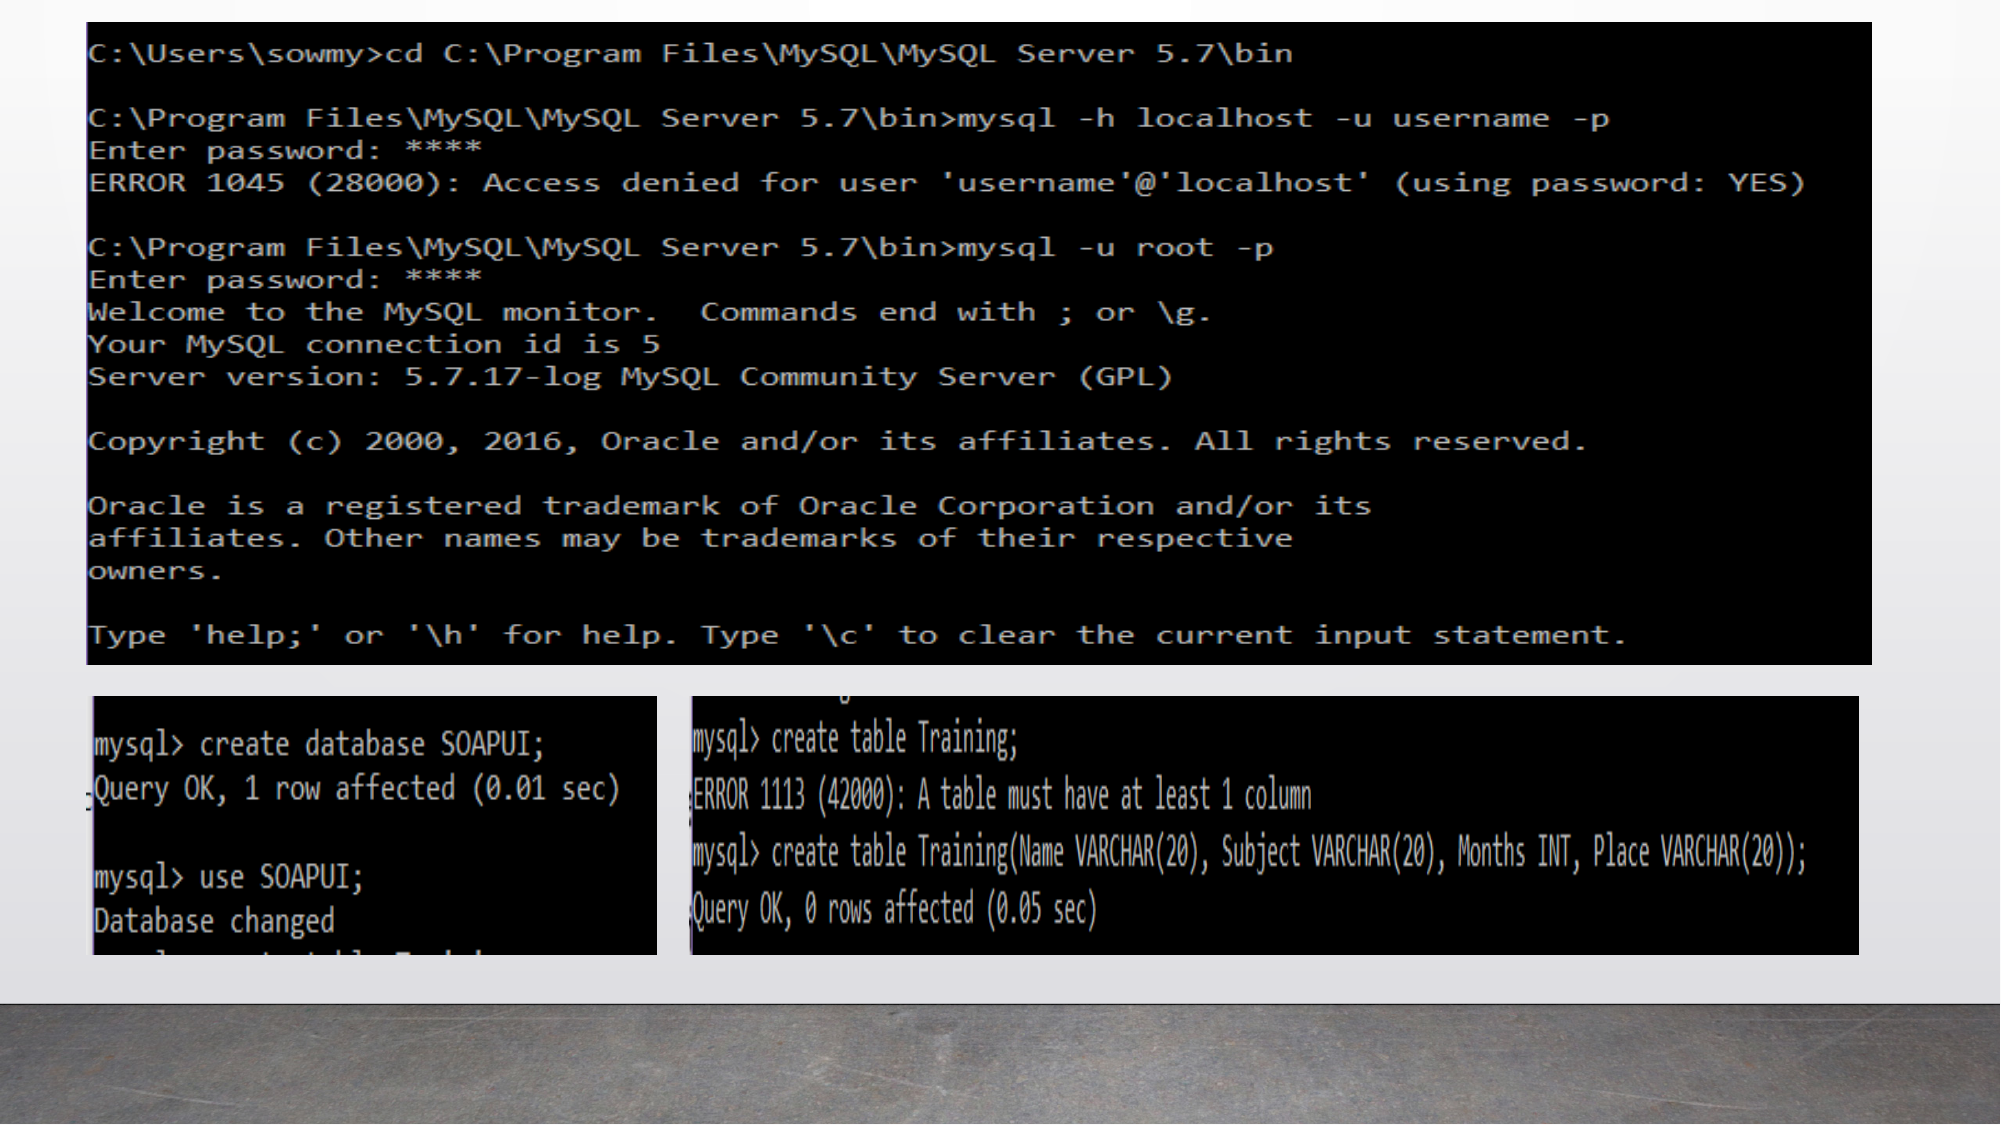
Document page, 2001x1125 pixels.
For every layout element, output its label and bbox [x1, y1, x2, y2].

picture [85, 696, 657, 956]
picture [85, 22, 1873, 665]
picture [0, 1004, 2000, 1124]
picture [689, 696, 1859, 956]
